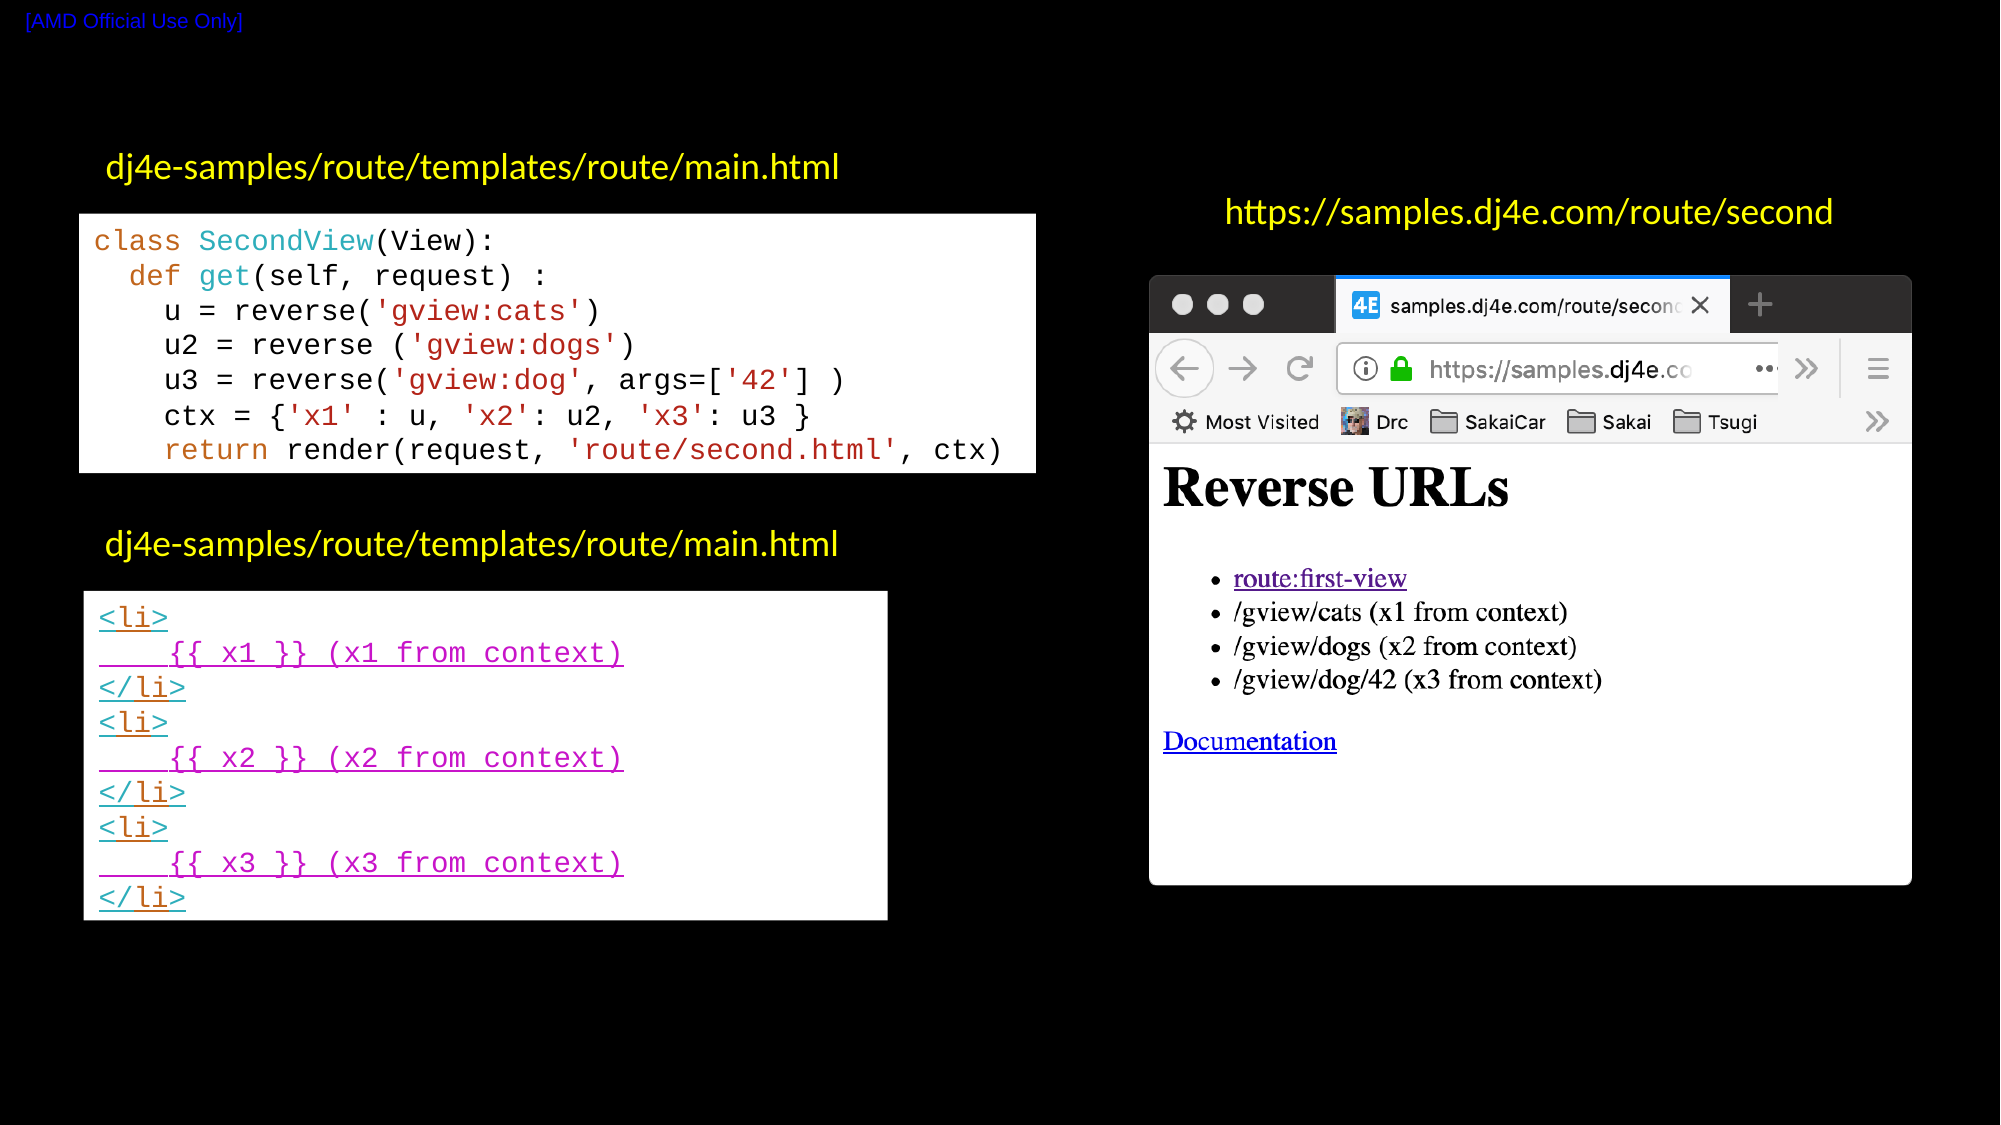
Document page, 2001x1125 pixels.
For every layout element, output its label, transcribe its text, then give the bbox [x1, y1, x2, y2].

text_box dj4e-samples/route/templates/route/main.html [90, 134, 856, 195]
picture [1089, 229, 1971, 959]
text_box <li> {{ x1 }} (x1 from context) </li> <li> {{ x2 }} (x2 from context) </li> <li> {{ x3 }} (x3 from context) </li> [83, 590, 888, 921]
text_box dj4e-samples/route/templates/route/main.html [90, 511, 855, 572]
text_box https://samples.dj4e.com/route/second [1209, 179, 1850, 229]
title URLs [137, 59, 1863, 278]
text_box class SecondView(View): def get(self, request) : u = reverse('gview:cats') u2 = reverse ('gview:dogs') u3 = reverse('gview:dog', args=['42'] ) ctx = {'x1' : u, 'x2': u2, 'x3': u3 } return render(request, 'route/second.html', ctx) [79, 213, 1036, 474]
